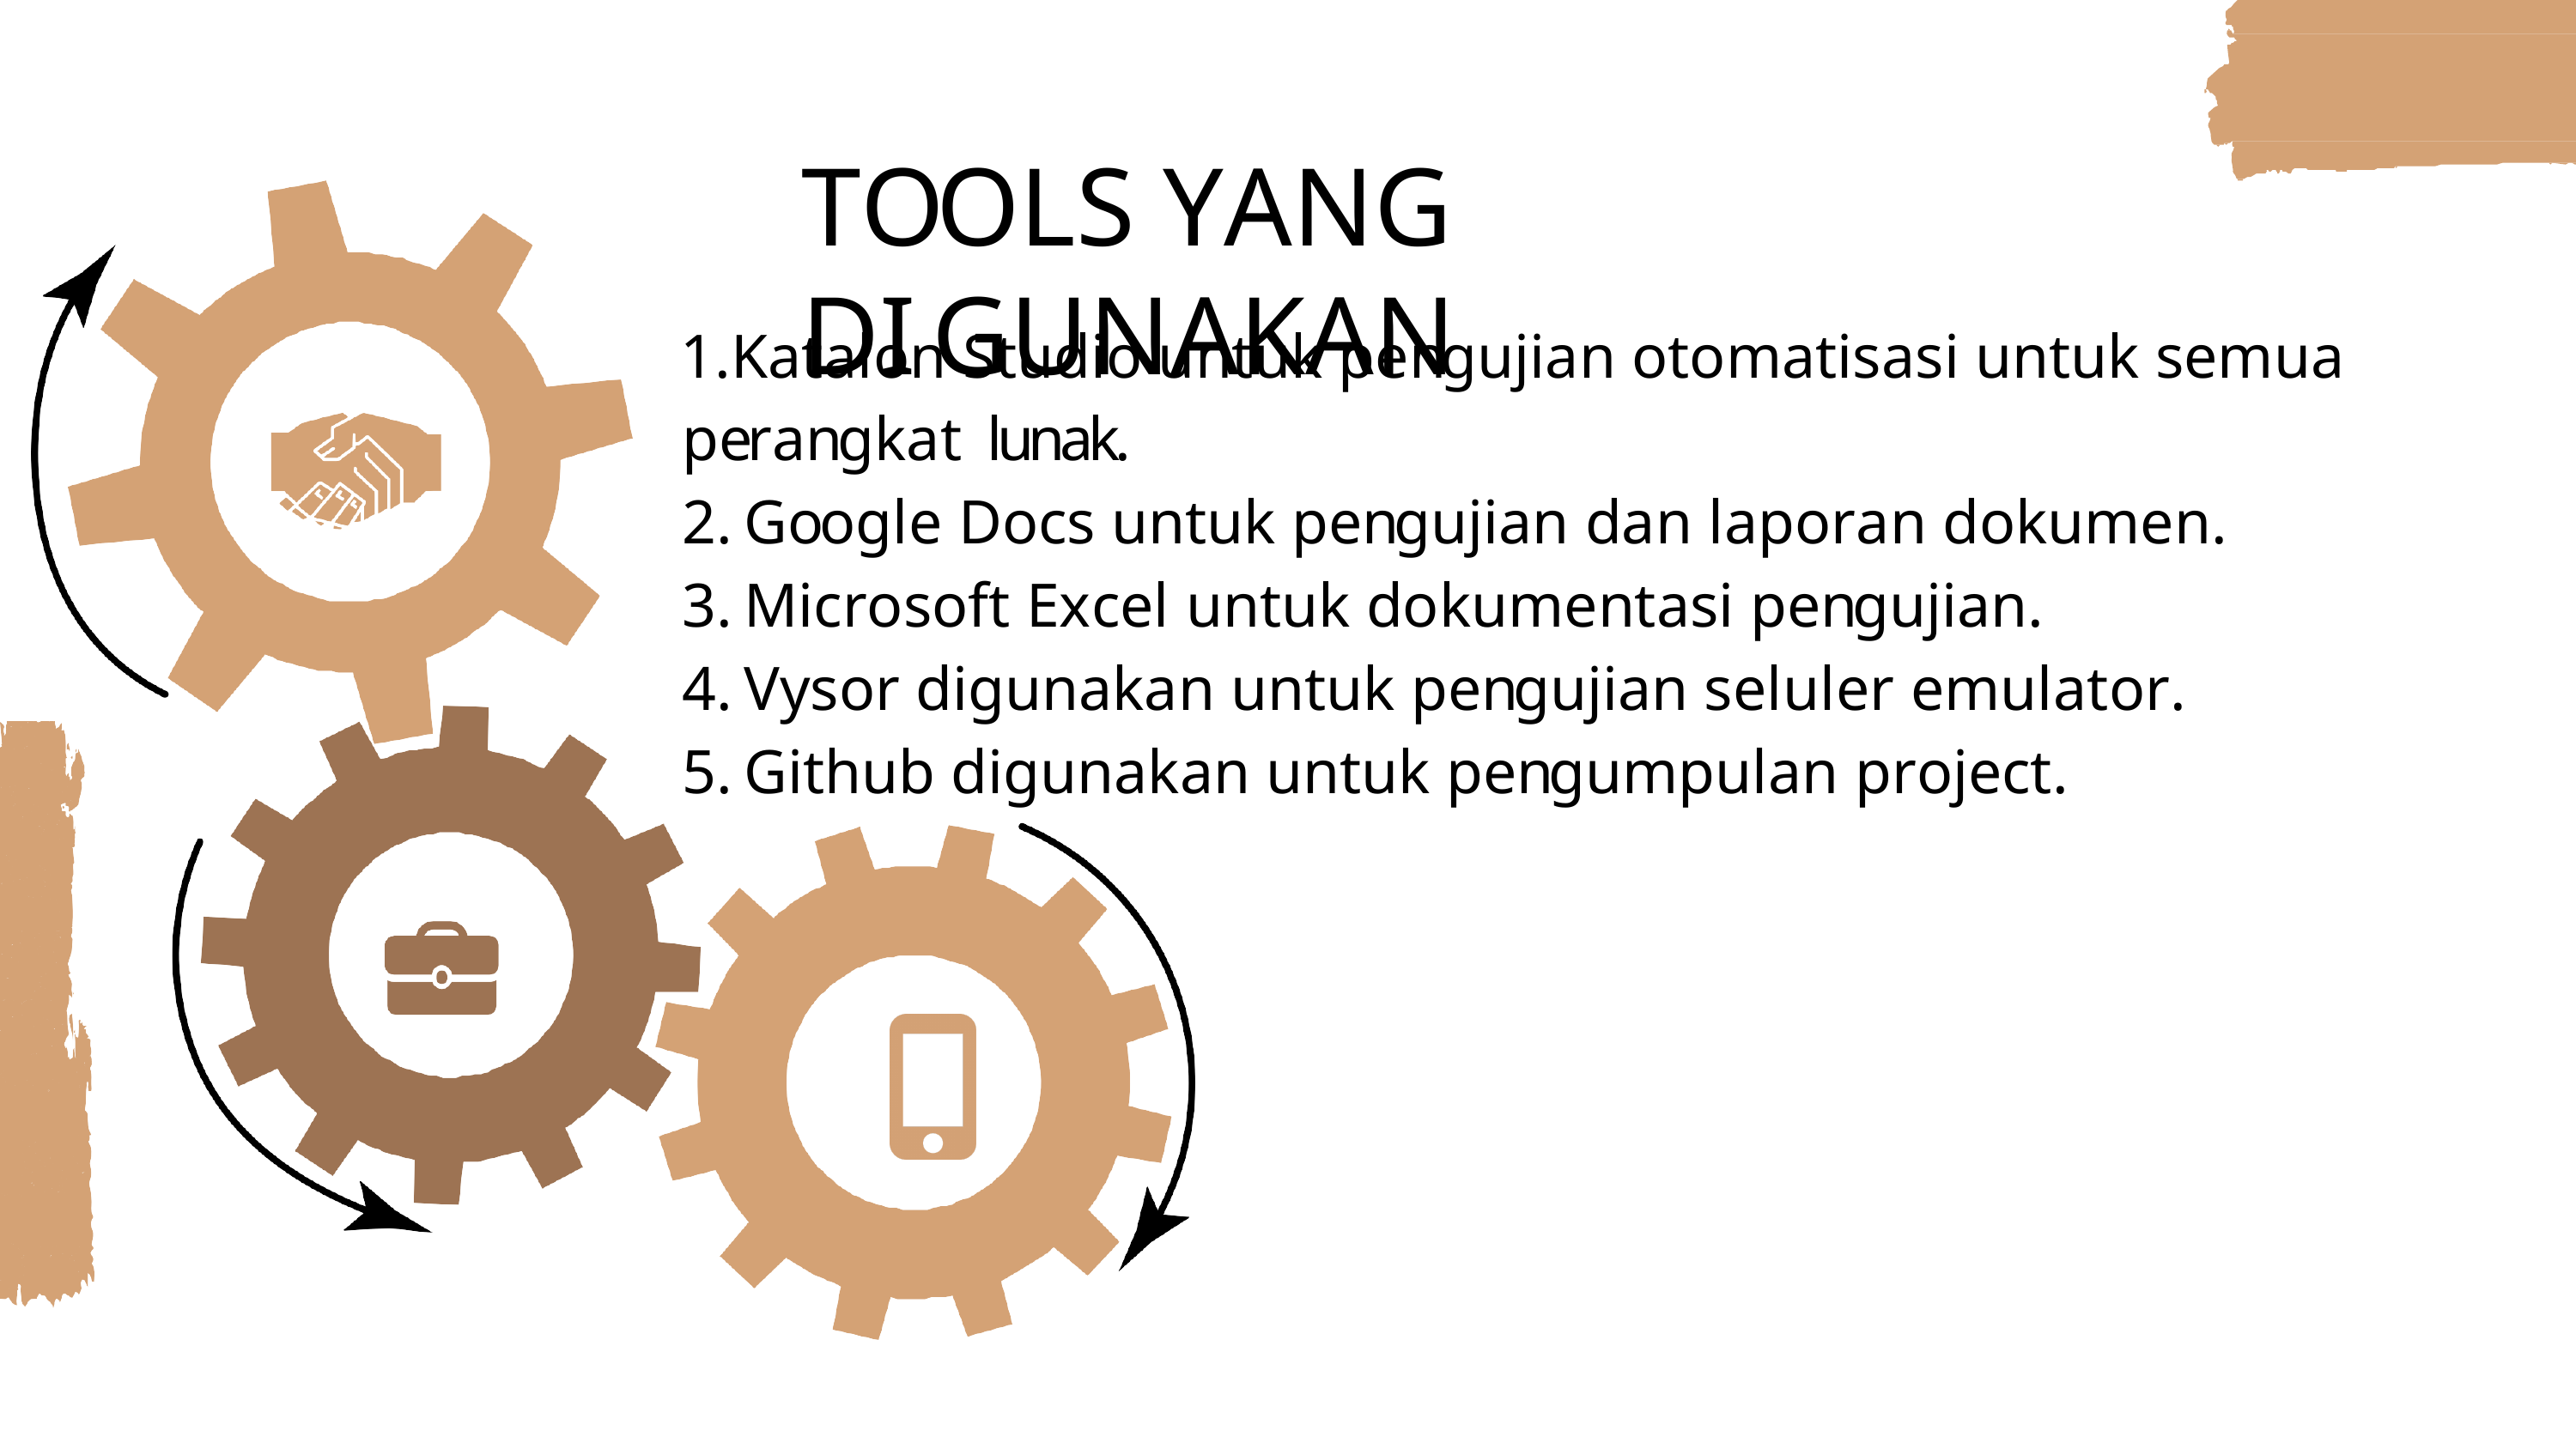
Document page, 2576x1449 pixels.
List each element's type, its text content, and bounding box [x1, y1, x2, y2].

text_box Katalon Studio untuk pengujian otomatisasi untuk semua perangkat lunak. Google Docs untuk pengujian dan laporan dokumen. Microsoft Excel untuk dokumentasi pengujian. Vysor digunakan untuk pengujian seluler emulator. Github digunakan untuk pengumpulan project. [1199, 306, 2488, 806]
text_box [31, 180, 1196, 1341]
picture [0, 721, 95, 1308]
title TOOLS YANG DIGUNAKAN [799, 136, 2015, 397]
text_box [2204, 0, 2576, 181]
